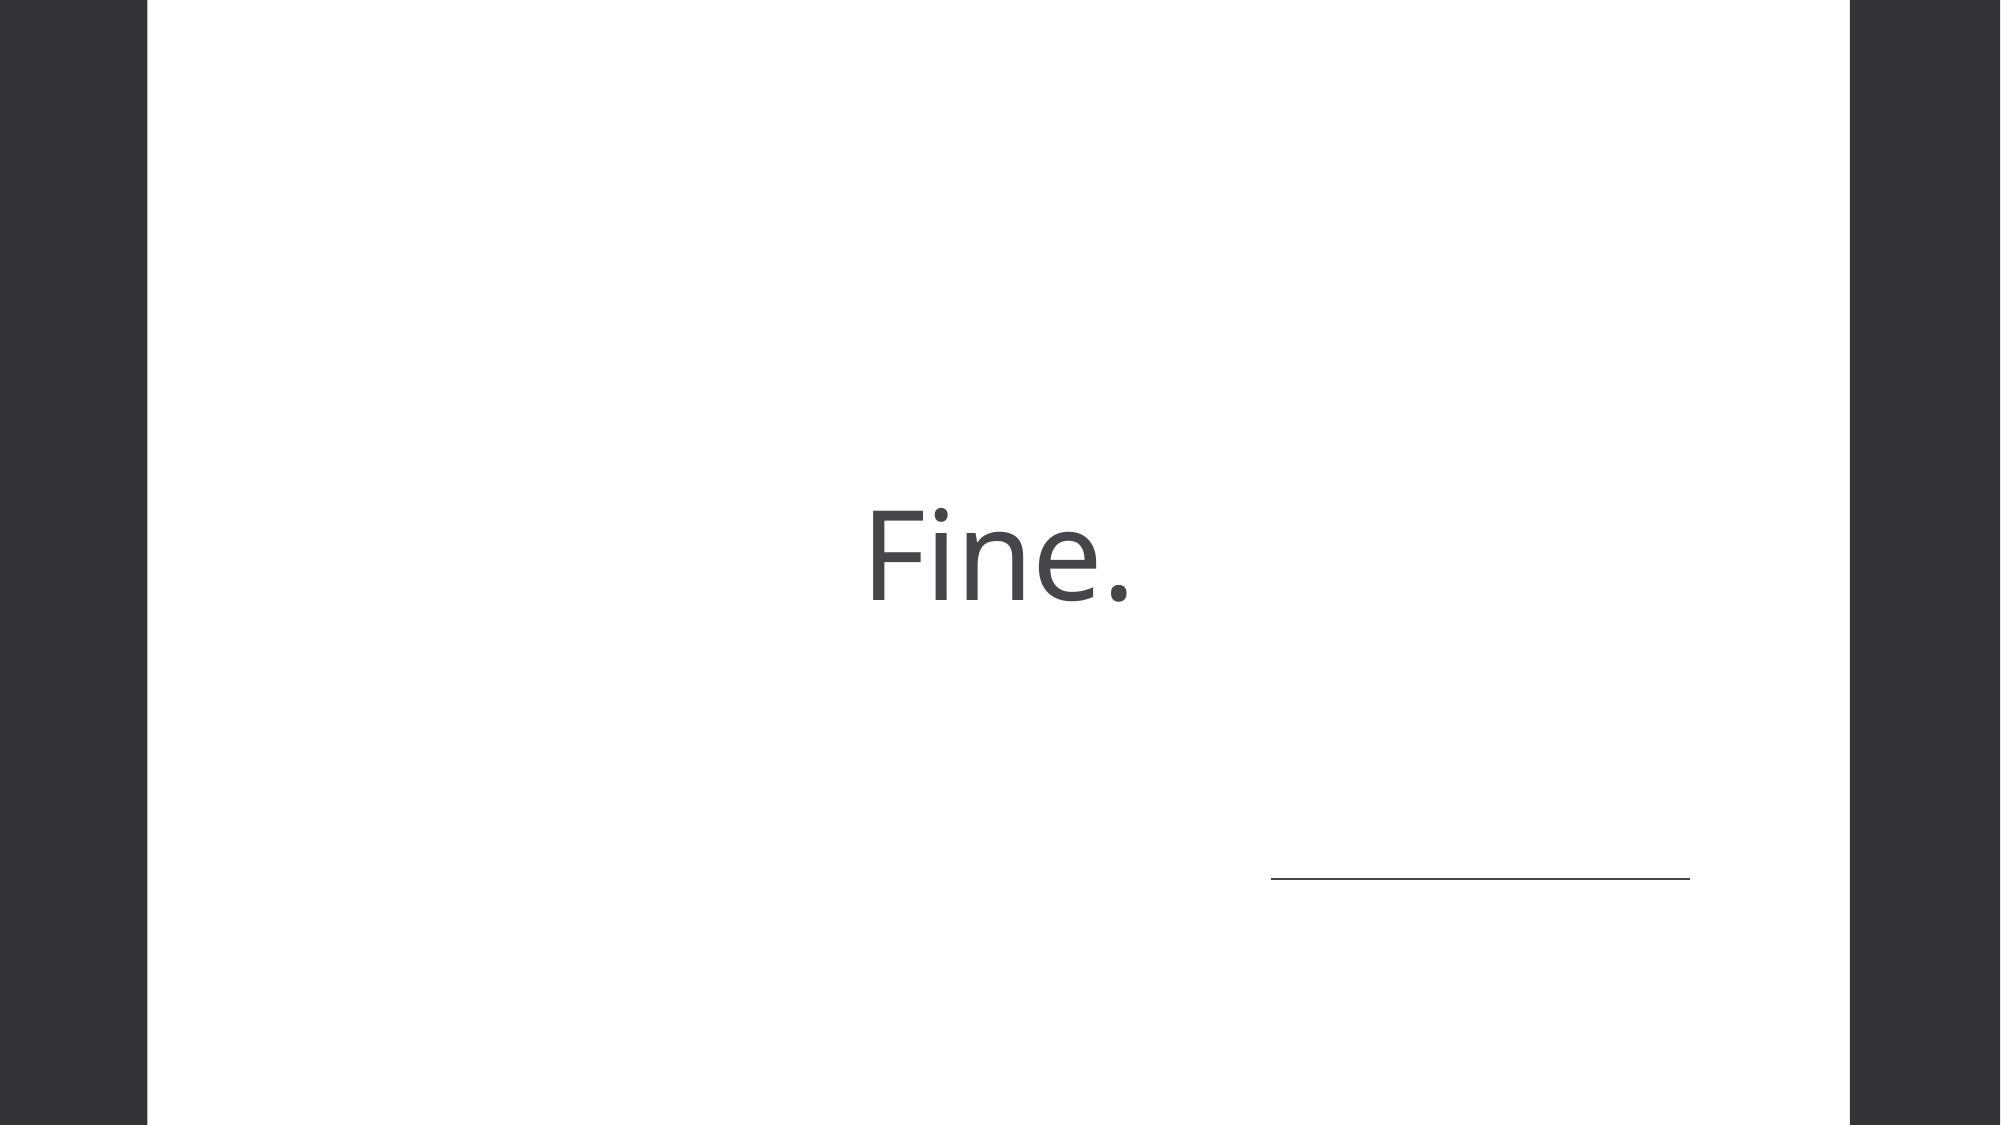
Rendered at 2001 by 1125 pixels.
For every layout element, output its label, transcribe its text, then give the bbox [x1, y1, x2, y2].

text_box [0, 0, 149, 1125]
title Fine. [149, 0, 1849, 1125]
text_box [1849, 0, 2000, 1125]
